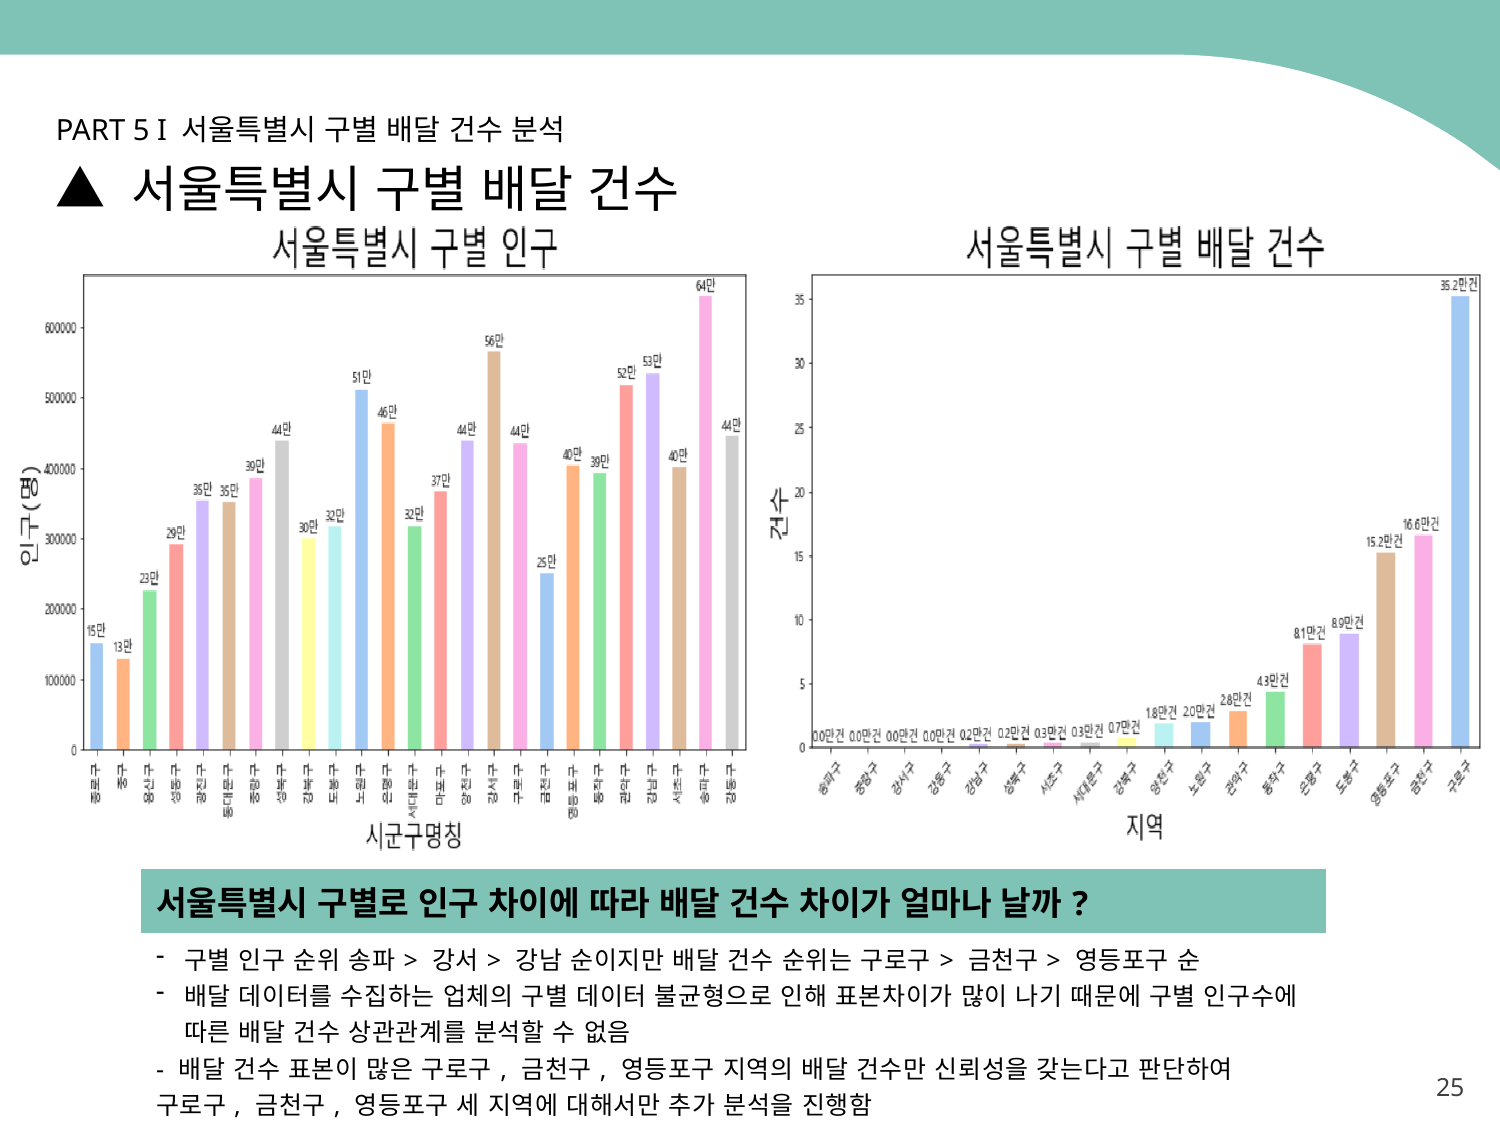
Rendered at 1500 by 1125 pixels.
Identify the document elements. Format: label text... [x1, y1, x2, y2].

table_header 서울특별시 구별로 인구 차이에 따라 배달 건수 차이가 얼마나 날까? [141, 869, 1326, 933]
table_cell 구별 인구 순위 송파> 강서> 강남 순이지만 배달 건수 순위는 구로구> 금천구> 영등포구 순 배달 데이터를 수집하는 업체의 구별 데이터 불균형으로 인해 표본차이가 많이 나기 때문에 구별 인구수에 따른 배달 건수 상관관계를 분석할 수 없음 - 배달 건수 표본이 많은 구로구, 금천구, 영등포구 지역의 배달 건수만 신뢰성을 갖는다고 판단하여 구로구, 금천구, 영등포구 세 지역에 대해서만 추가 분석을 진행함 [141, 933, 1326, 1125]
text_box ▲ 서울특별시 구별 배달 건수 [55, 157, 1305, 219]
slide_number 25 [1326, 1064, 1480, 1103]
text_box PART 5 I 서울특별시 구별 배달 건수 분석 [55, 110, 638, 146]
picture [11, 220, 1489, 864]
